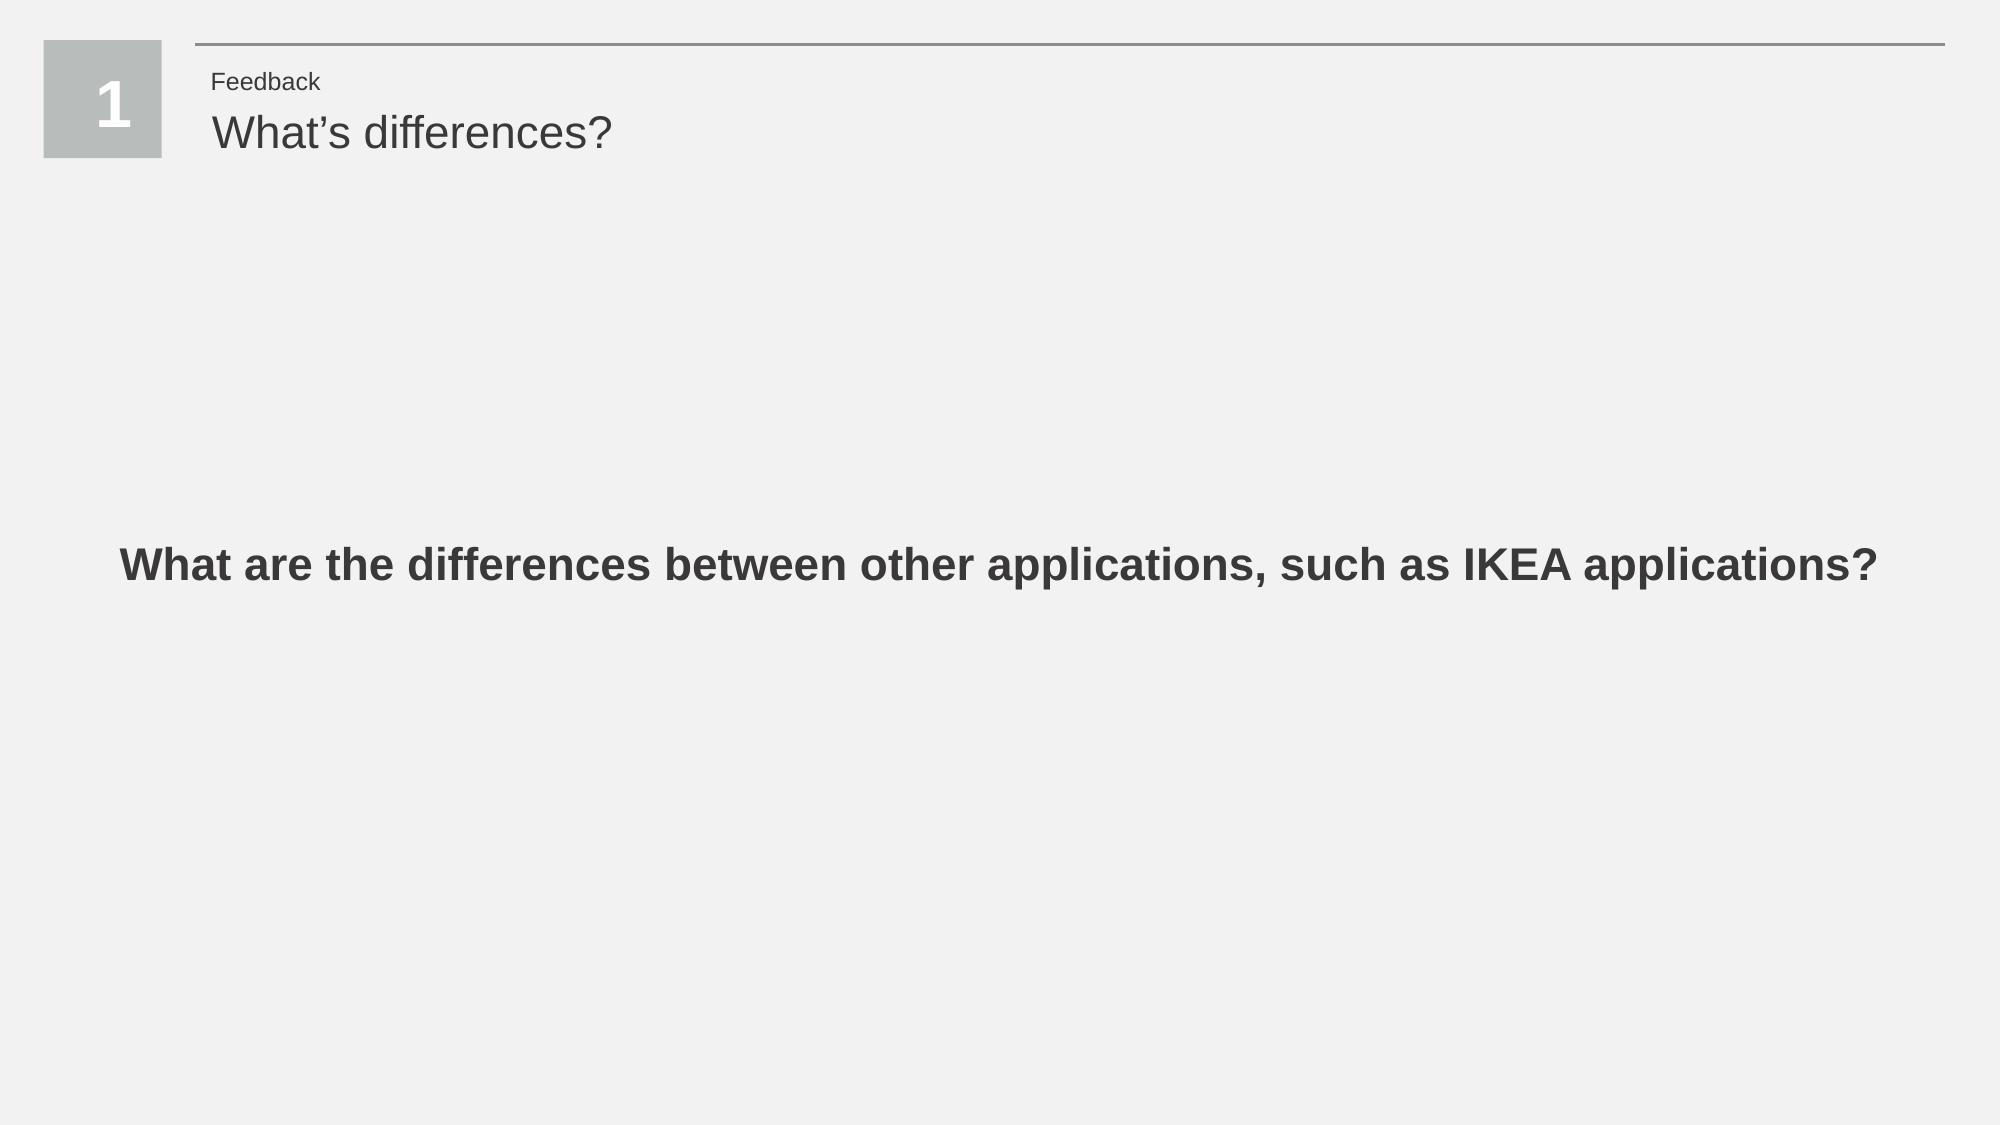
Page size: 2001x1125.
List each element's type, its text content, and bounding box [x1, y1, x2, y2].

text_box What are the differences between other applications, such as IKEA applications? [104, 527, 1896, 597]
text_box [42, 39, 163, 159]
text_box 1 [80, 52, 123, 148]
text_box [194, 57, 631, 167]
